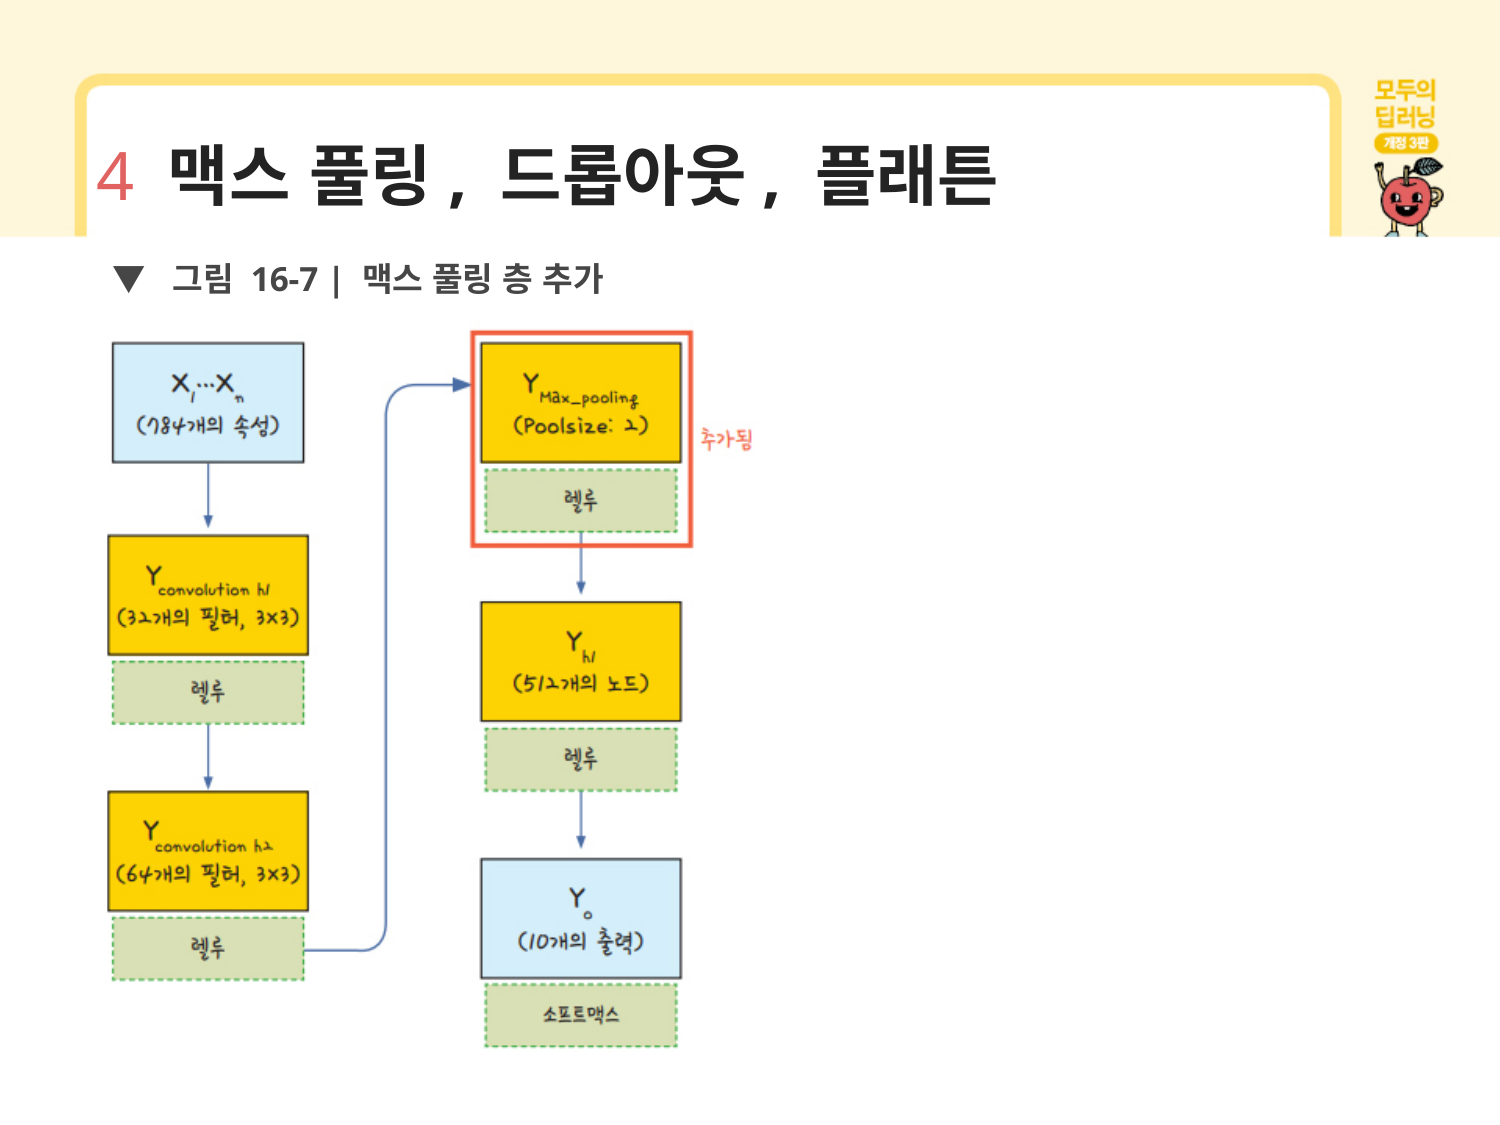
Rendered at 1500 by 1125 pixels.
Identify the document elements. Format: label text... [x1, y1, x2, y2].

title 4 맥스 풀링, 드롭아웃, 플래튼 [81, 90, 1412, 222]
text_box ▼ 그림 16-7 | 맥스 풀링 층 추가 [97, 251, 1424, 317]
picture [0, 0, 1500, 1125]
